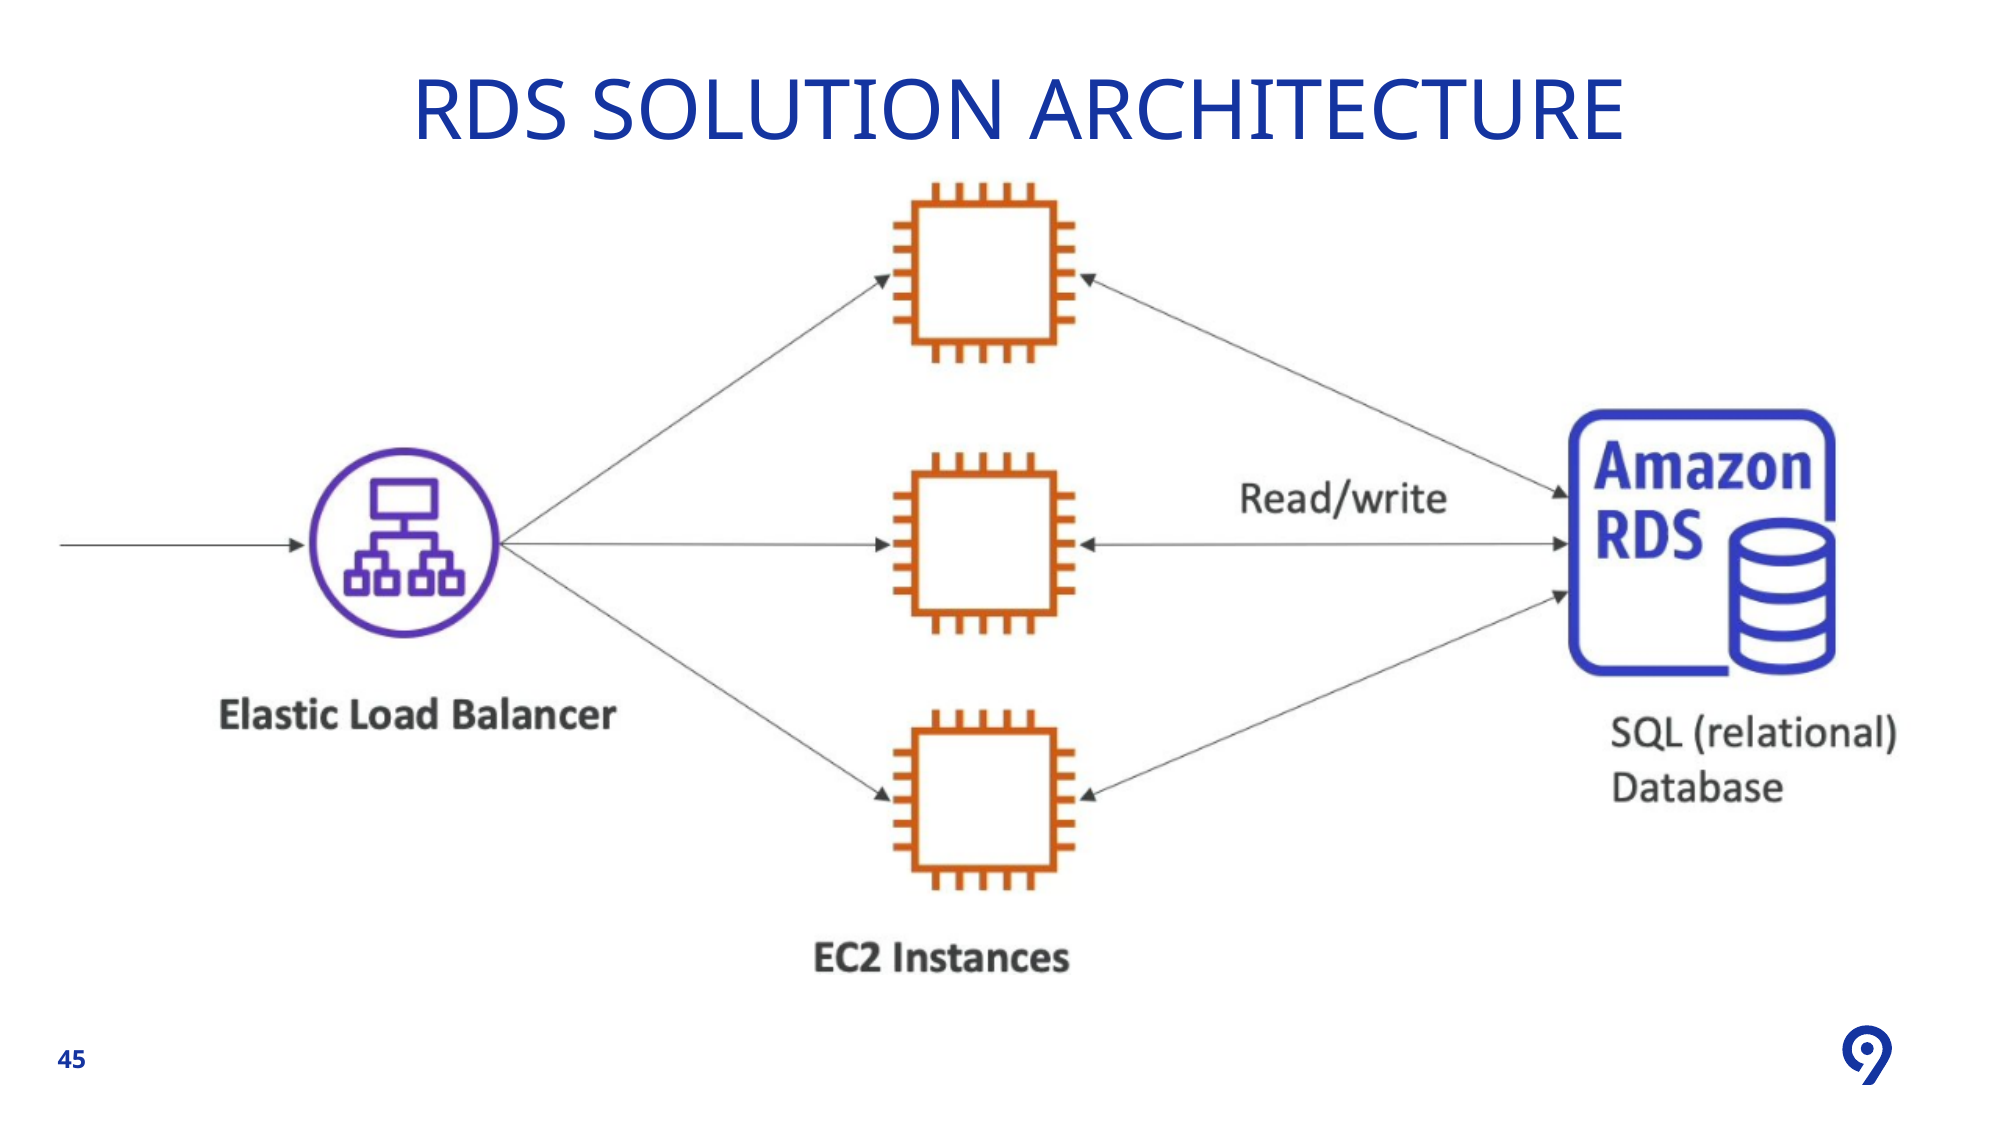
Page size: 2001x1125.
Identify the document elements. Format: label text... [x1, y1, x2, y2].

picture [25, 149, 1975, 975]
slide_number 45 [57, 1045, 103, 1077]
title RDS solution Architecture [91, 48, 1947, 149]
